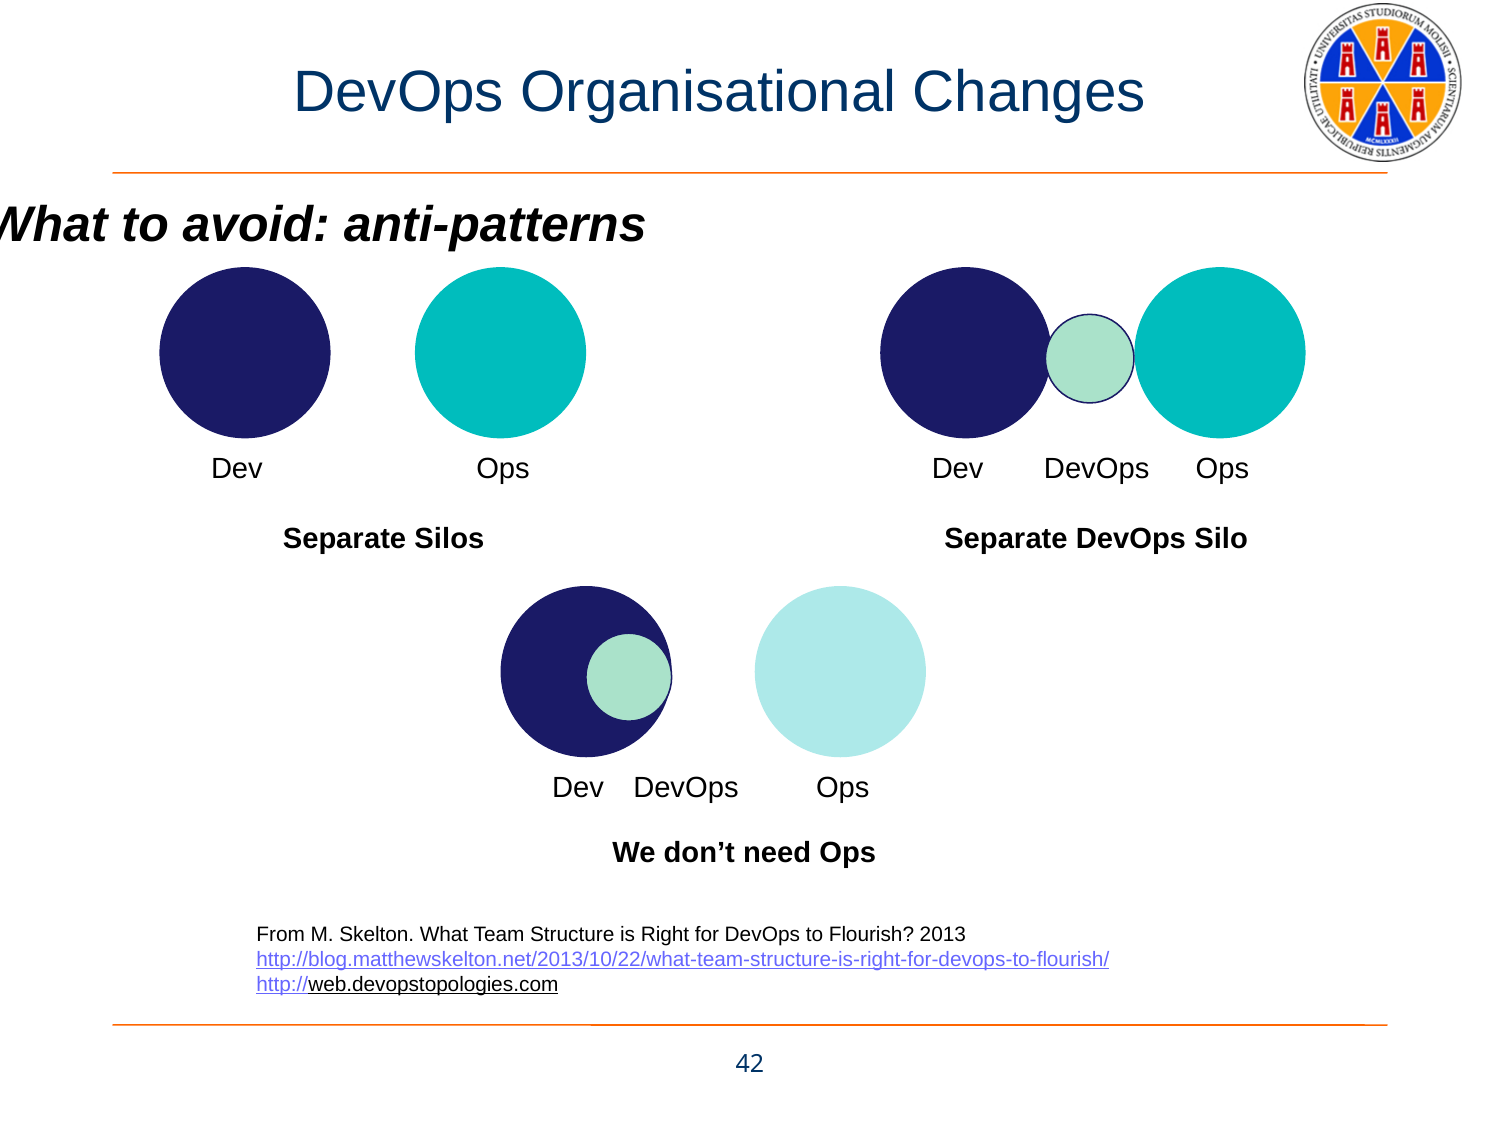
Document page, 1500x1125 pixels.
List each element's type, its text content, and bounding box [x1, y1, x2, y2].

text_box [159, 266, 1306, 877]
picture [1269, 0, 1500, 166]
text_box From M. Skelton. What Team Structure is Right for DevOps to Flourish? 2013 http://blog.matthewskelton.net/2013/10/22/what-team-structure-is-right-for-devops-to-flourish/ http://web.devopstopologies.com [241, 913, 1125, 1004]
slide_number 42 [670, 1039, 830, 1078]
text_box What to avoid: anti-patterns [0, 184, 662, 260]
title DevOps Organisational Changes [278, 18, 1211, 157]
